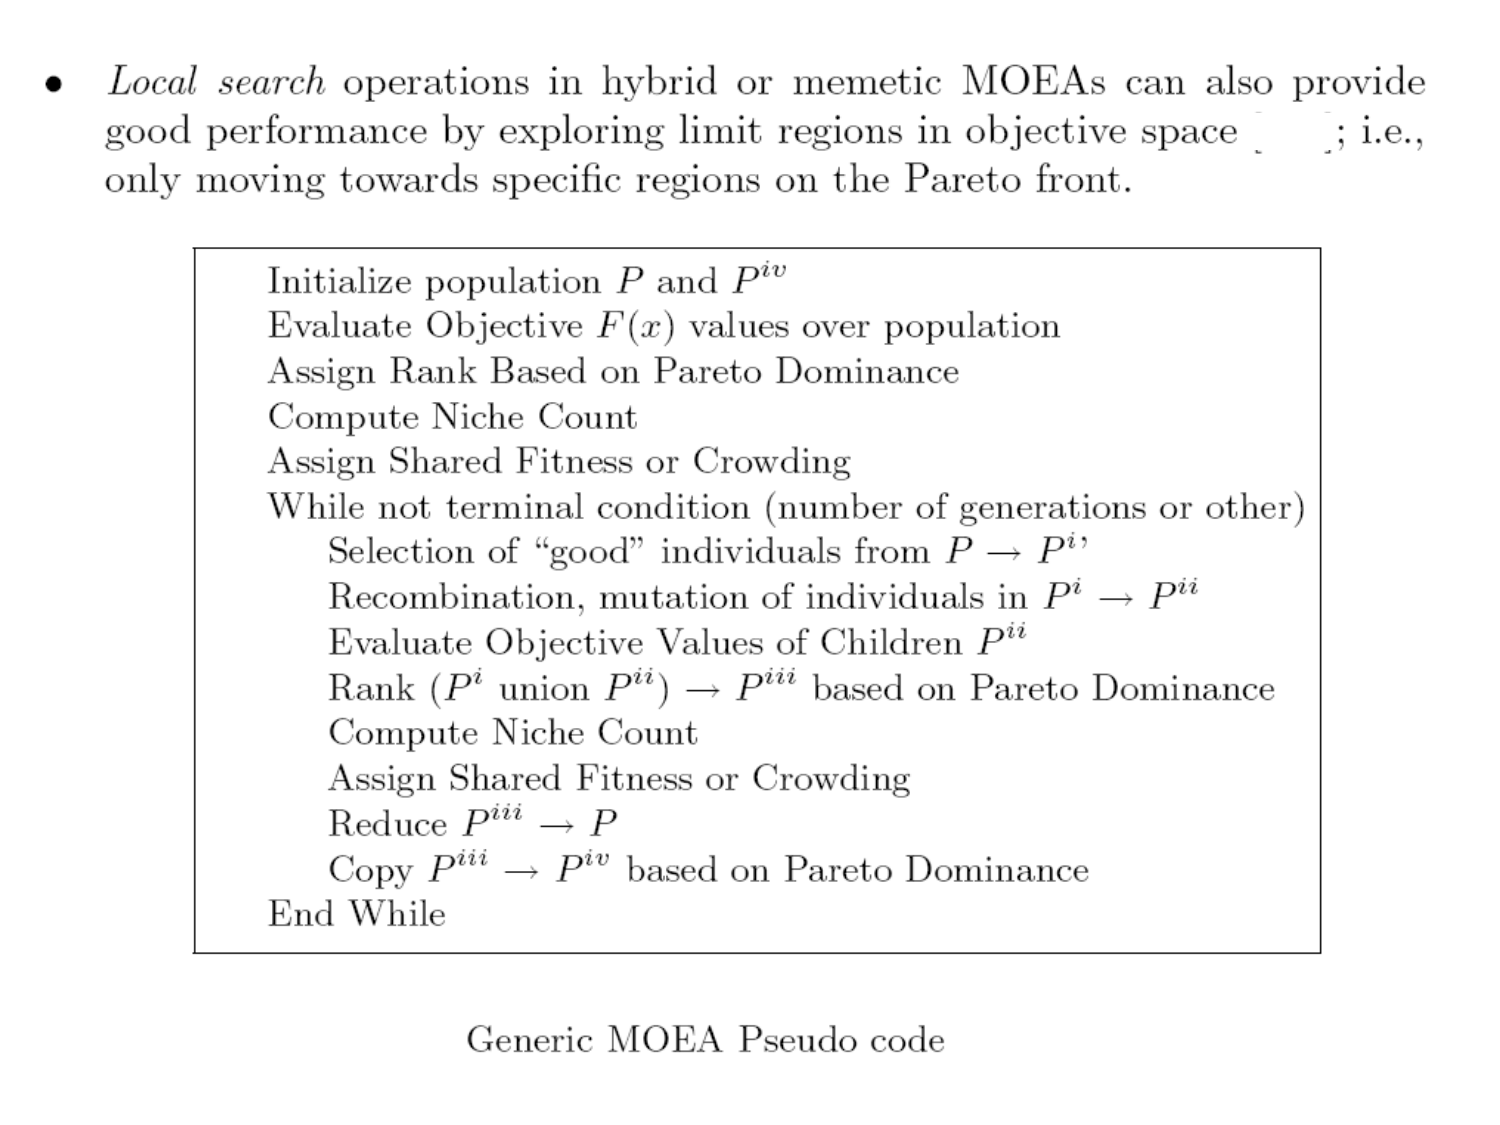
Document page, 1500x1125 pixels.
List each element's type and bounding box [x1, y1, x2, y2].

picture [149, 224, 1360, 995]
picture [37, 62, 1442, 215]
picture [462, 1012, 970, 1081]
